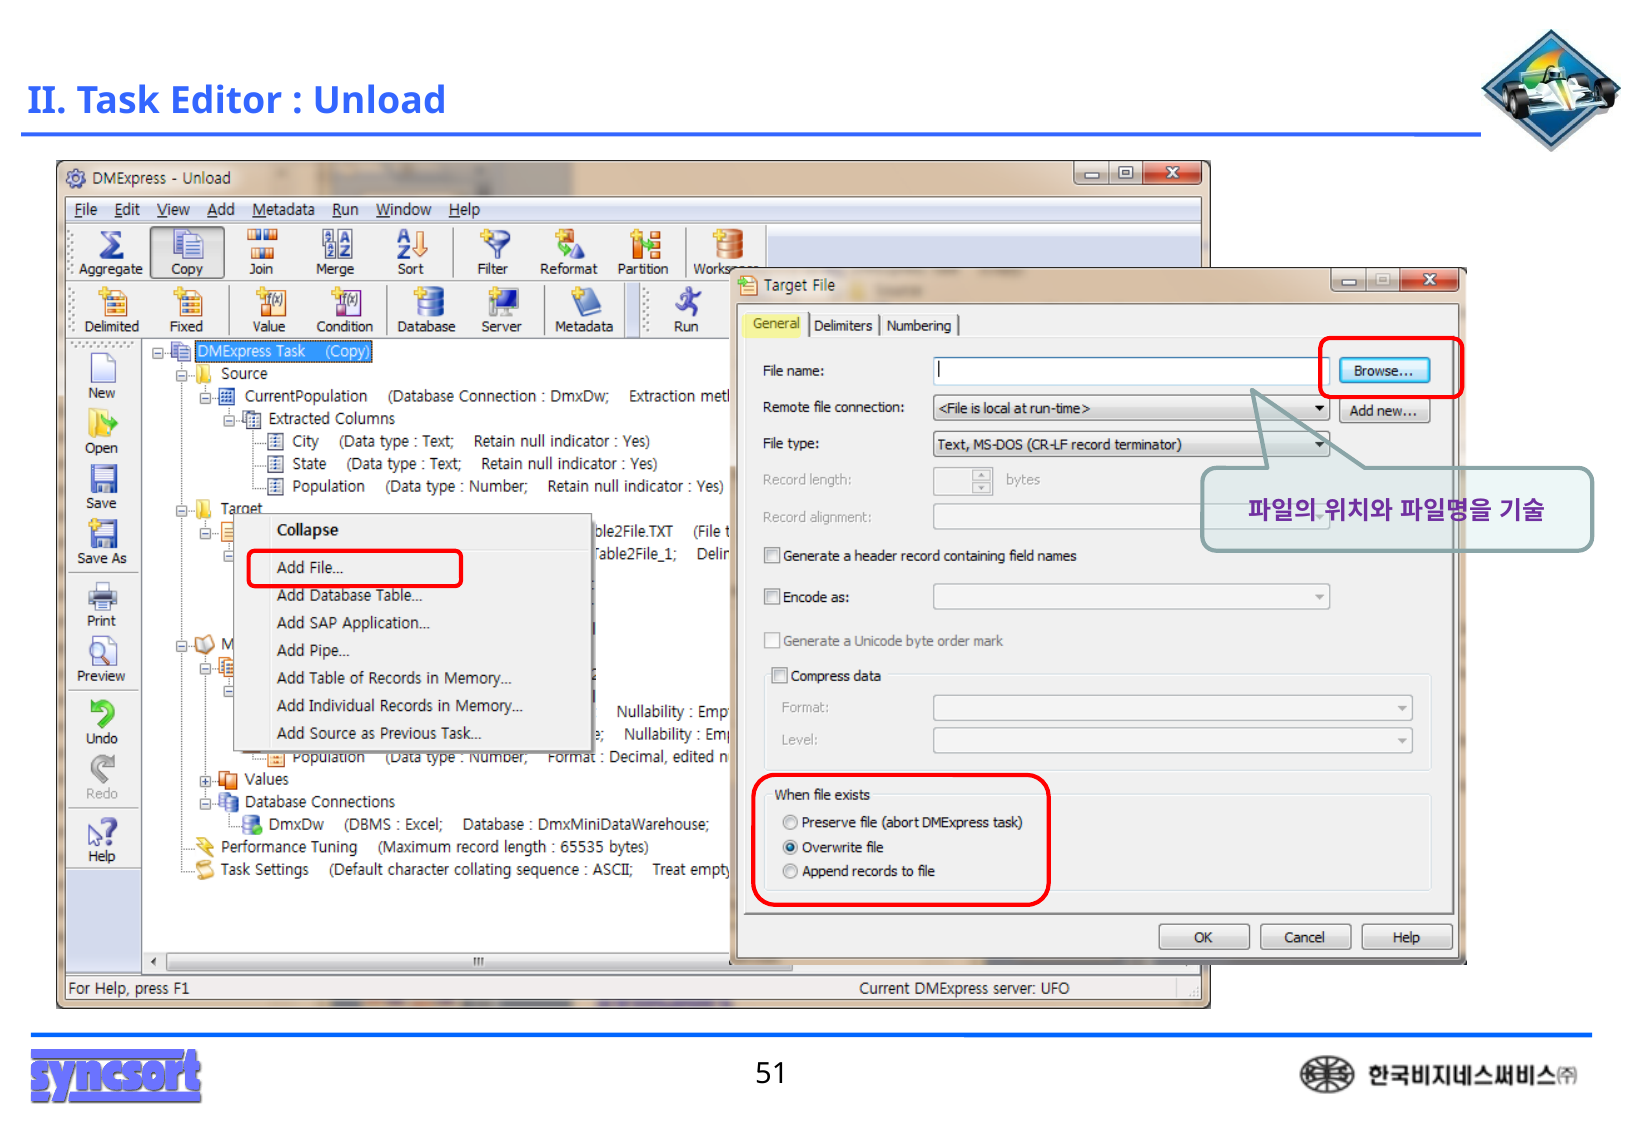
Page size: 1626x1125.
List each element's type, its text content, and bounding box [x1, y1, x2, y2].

picture [1481, 29, 1621, 153]
text_box II. Task Editor : Unload [12, 73, 1394, 124]
text_box 파일의 위치와 파일명을 기술 [1471, 465, 1595, 553]
picture [56, 160, 1467, 1009]
picture [27, 1046, 205, 1104]
picture [1281, 1046, 1593, 1105]
